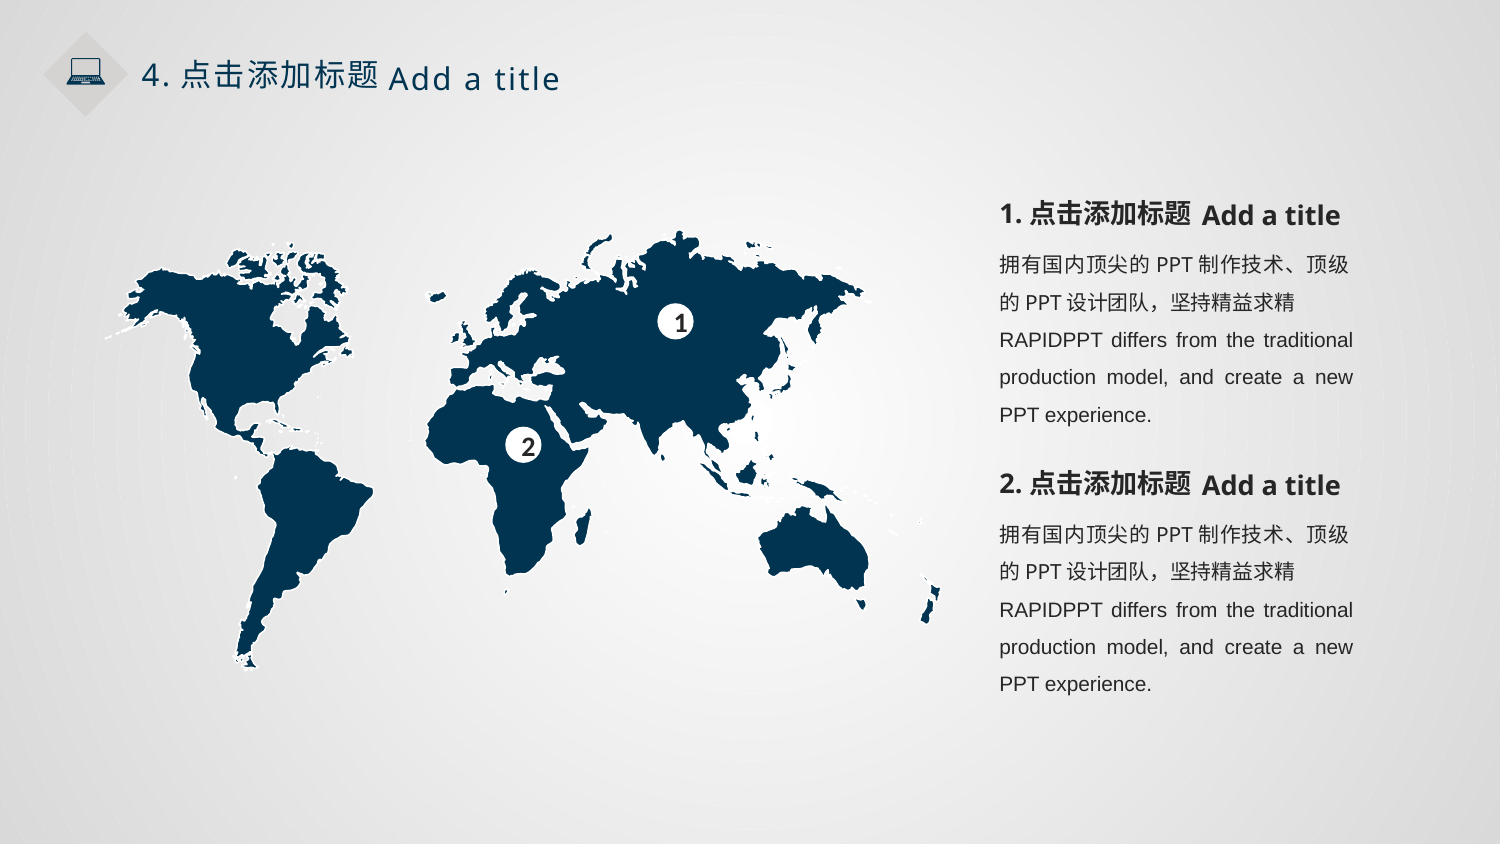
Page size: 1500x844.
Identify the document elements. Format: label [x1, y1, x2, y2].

text_box [984, 172, 1368, 431]
text_box [984, 442, 1368, 701]
text_box [104, 229, 941, 672]
text_box [43, 31, 129, 117]
text_box [128, 47, 582, 106]
